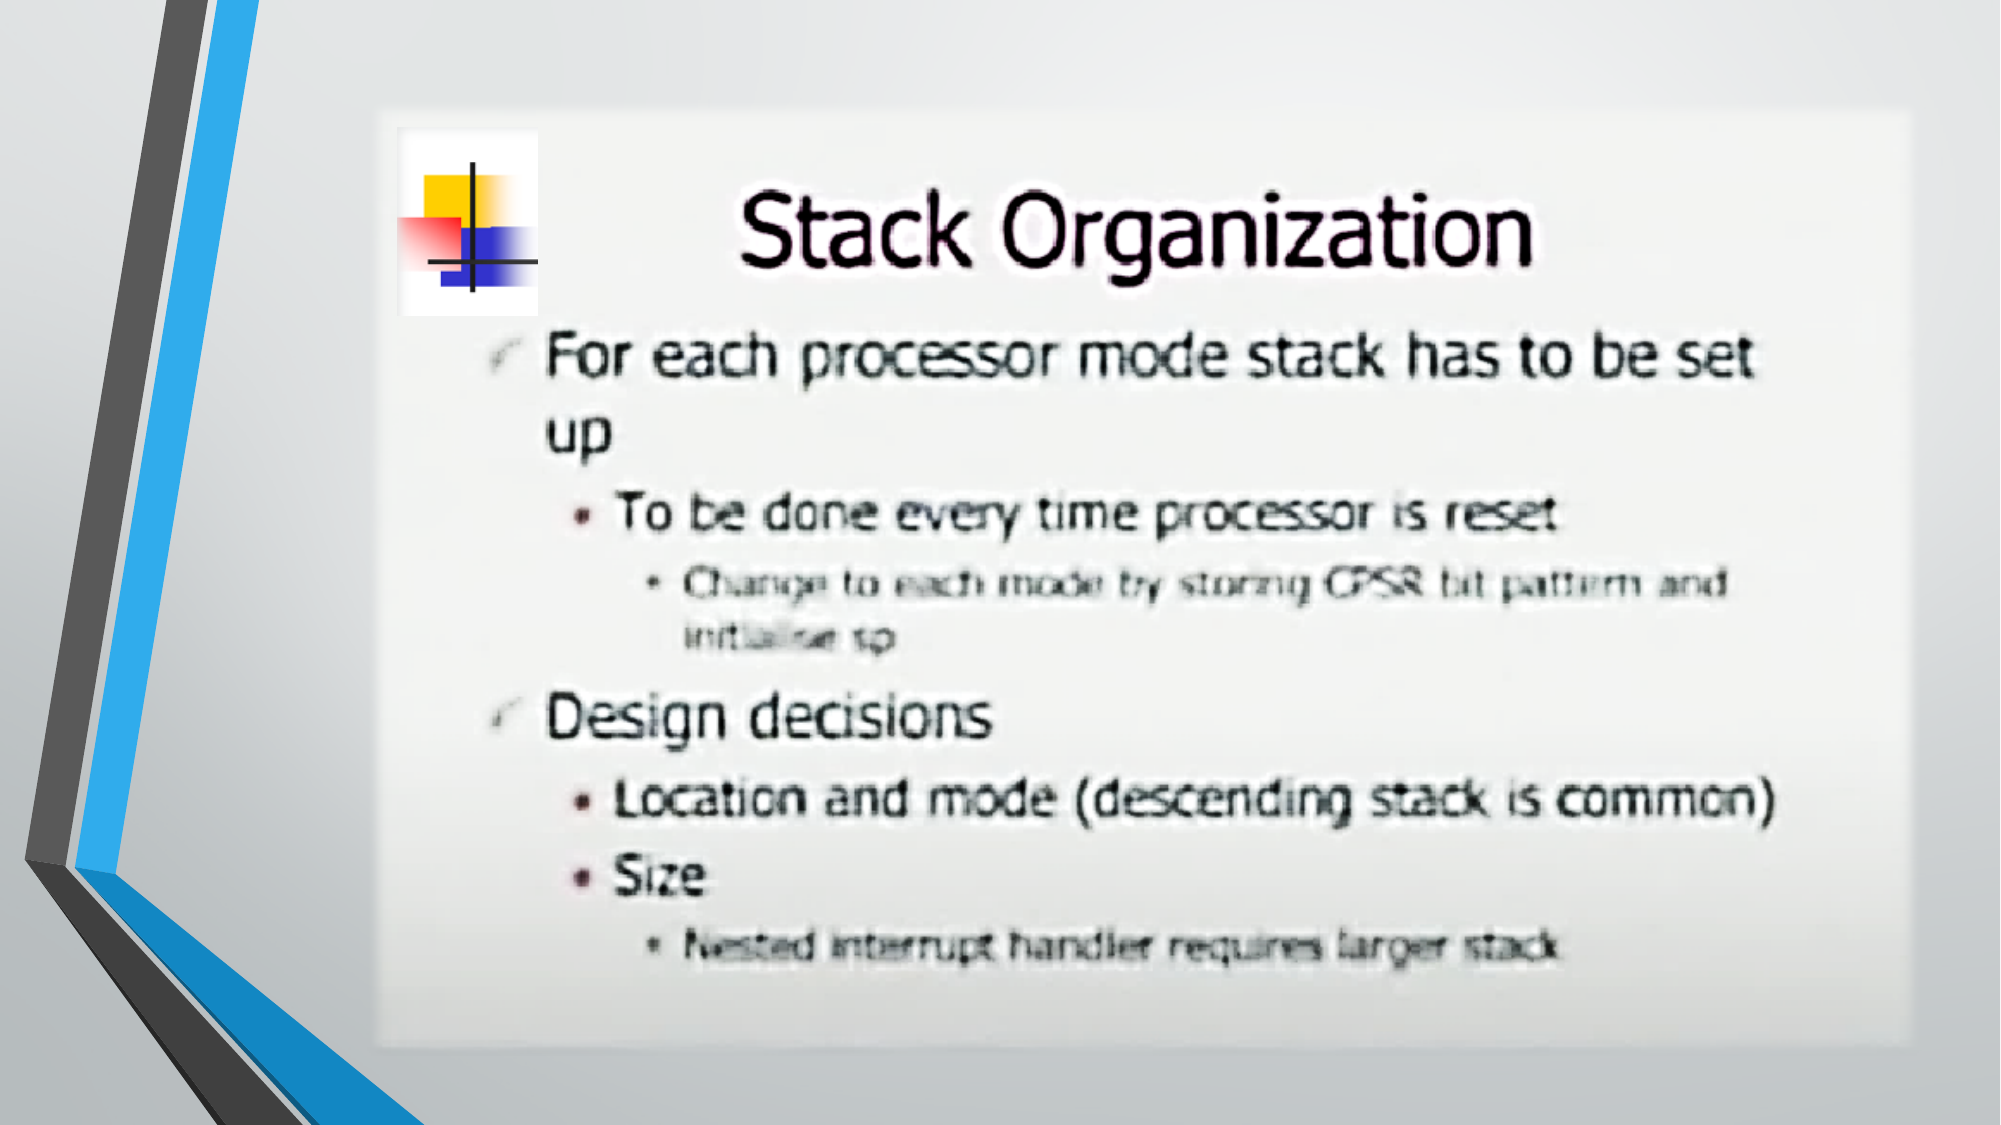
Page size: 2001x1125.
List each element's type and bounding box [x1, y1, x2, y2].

picture [367, 100, 1922, 1056]
